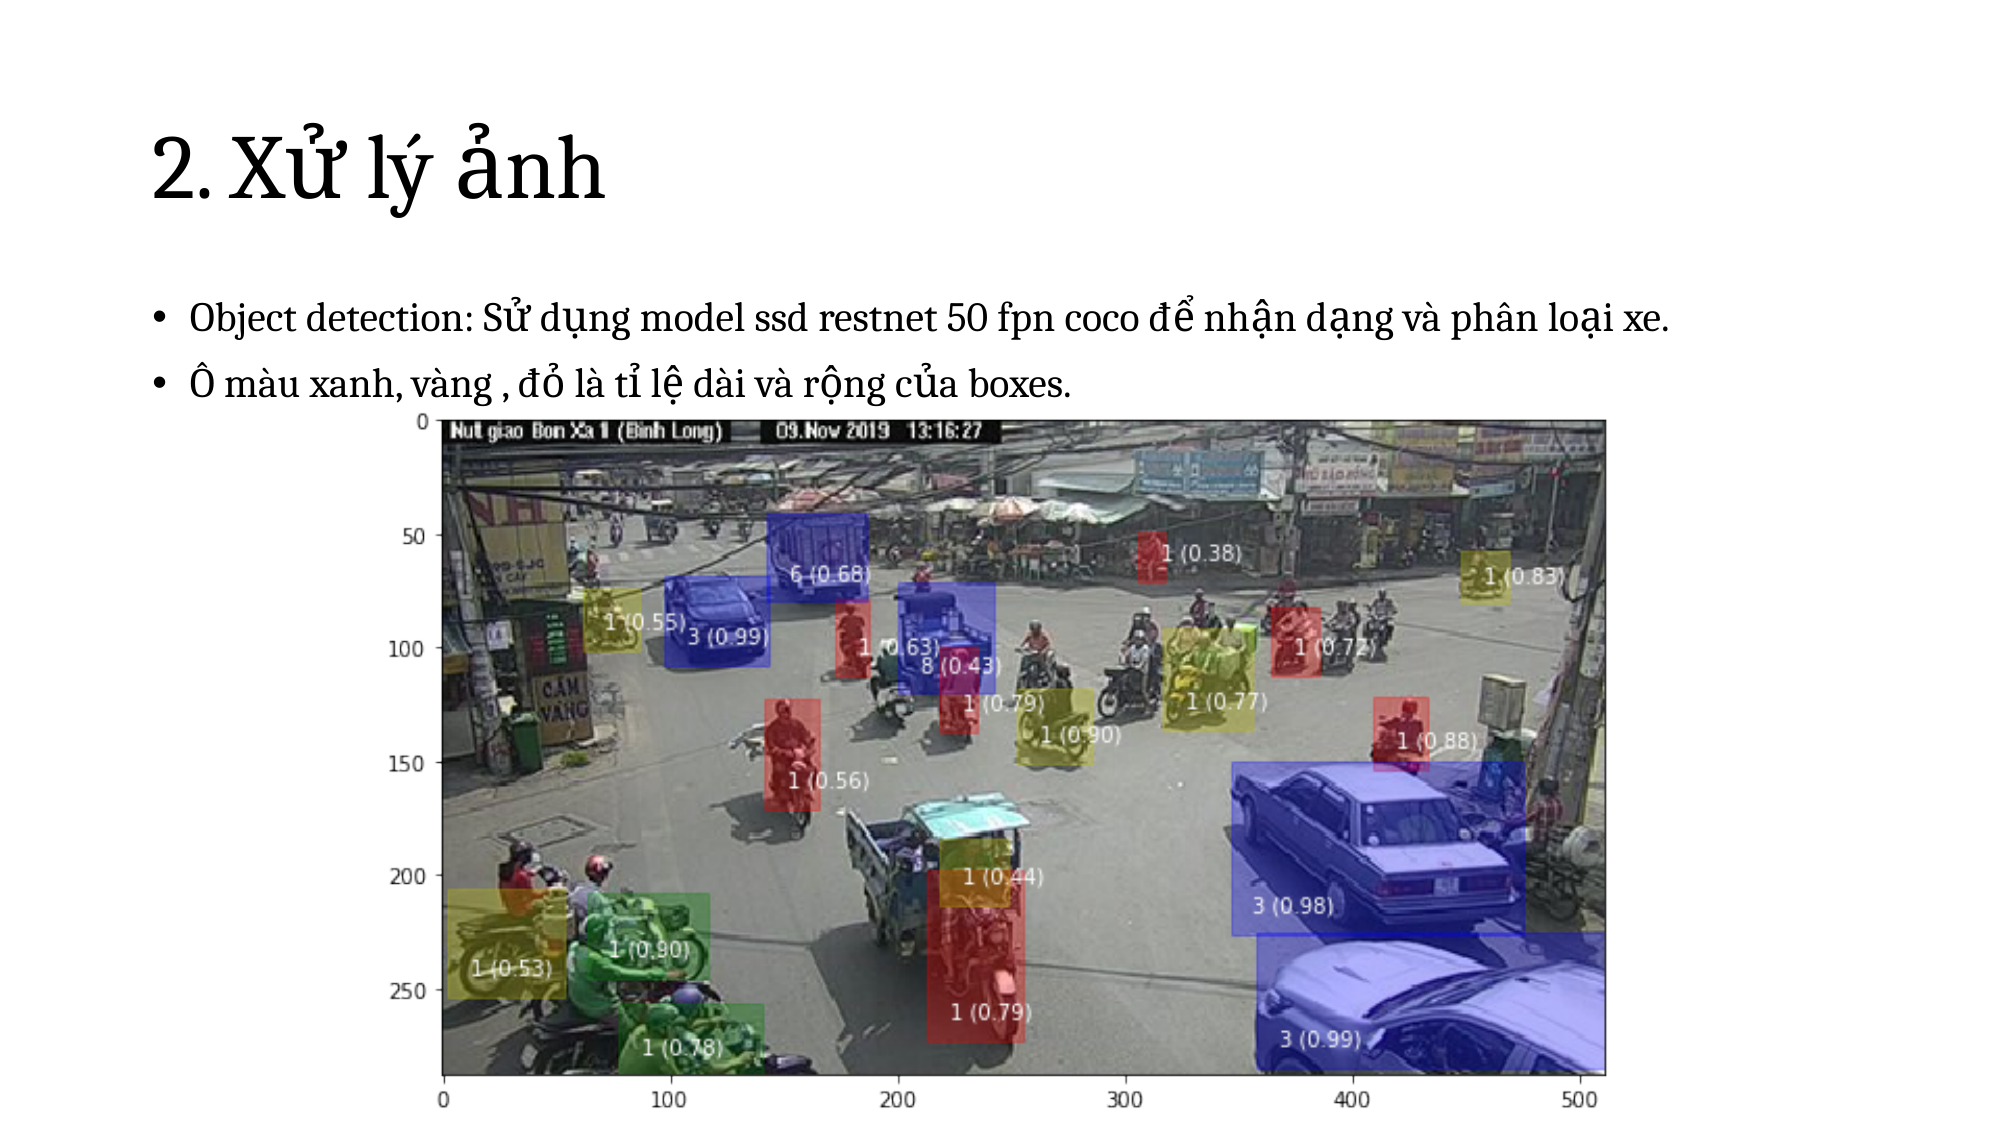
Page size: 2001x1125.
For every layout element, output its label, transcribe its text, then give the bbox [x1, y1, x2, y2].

picture [373, 399, 1626, 1125]
list Object detection: Sử dụng model ssd restnet 50 fpn coco để nhận dạng và phân loại xe. Ô màu xanh, vàng , đỏ là tỉ lệ dài và rộng của boxes. [137, 288, 1863, 1014]
title 2. Xử lý ảnh [137, 59, 1863, 278]
